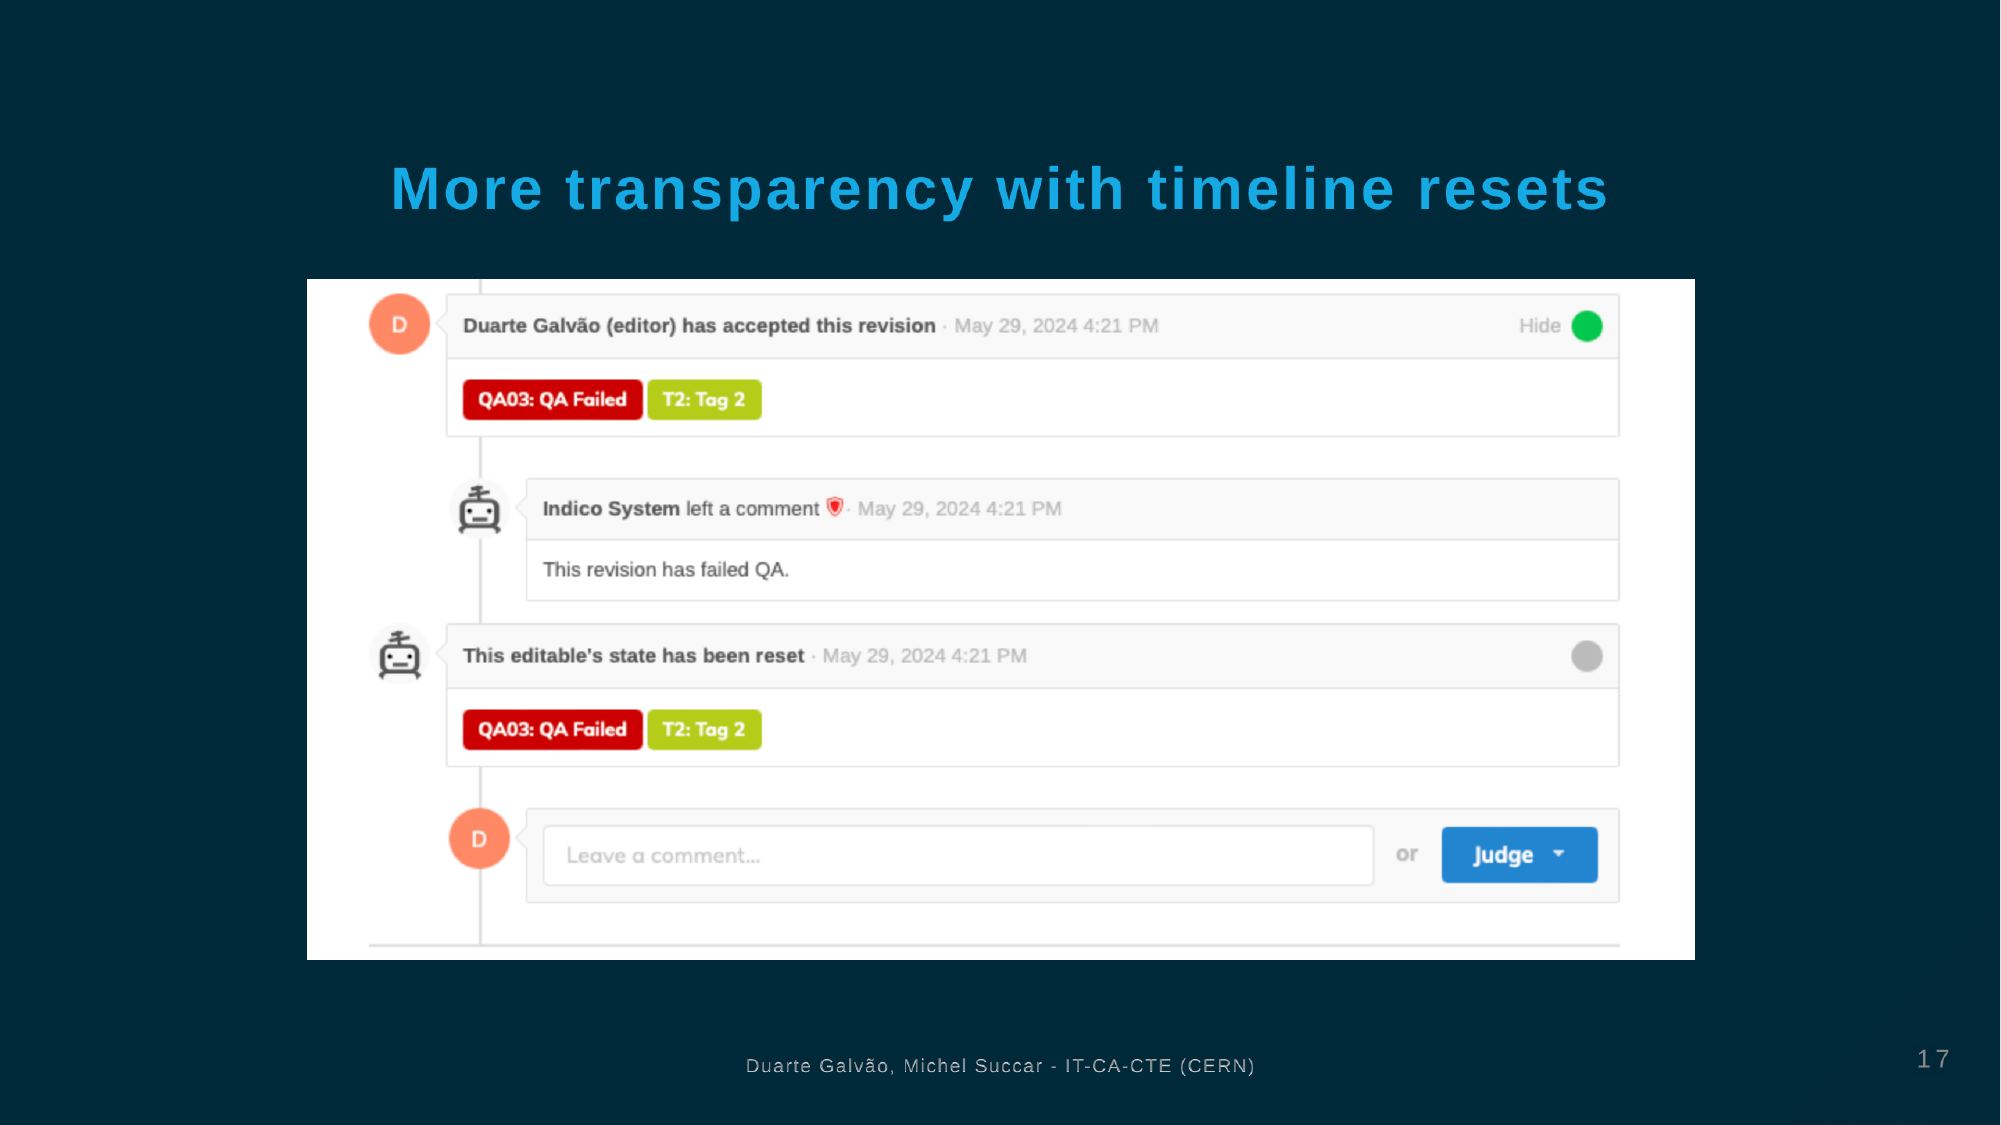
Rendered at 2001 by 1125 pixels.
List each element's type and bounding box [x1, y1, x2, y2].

picture [1483, 178, 1509, 209]
picture [1189, 1058, 1199, 1072]
picture [656, 178, 682, 208]
picture [1447, 178, 1473, 209]
picture [1176, 179, 1181, 208]
picture [879, 178, 896, 208]
picture [816, 178, 823, 184]
picture [769, 178, 798, 208]
picture [991, 1063, 998, 1072]
picture [878, 1061, 886, 1072]
picture [822, 1065, 832, 1072]
picture [1422, 179, 1430, 208]
picture [694, 178, 719, 208]
picture [593, 179, 601, 208]
picture [513, 178, 539, 209]
picture [907, 178, 933, 209]
picture [1250, 178, 1276, 209]
picture [1431, 178, 1438, 184]
picture [775, 1061, 782, 1071]
picture [1051, 179, 1057, 208]
picture [837, 1061, 844, 1072]
picture [802, 1061, 809, 1072]
picture [998, 179, 1041, 208]
picture [395, 169, 435, 208]
picture [1147, 1058, 1156, 1071]
picture [1579, 178, 1604, 209]
picture [1205, 1058, 1214, 1071]
picture [1195, 179, 1202, 208]
picture [1132, 1058, 1140, 1063]
picture [1287, 167, 1294, 208]
picture [497, 178, 504, 184]
picture [1307, 179, 1313, 208]
picture [870, 179, 877, 208]
picture [1025, 1061, 1032, 1071]
picture [447, 178, 476, 209]
picture [928, 1065, 934, 1072]
picture [1554, 171, 1570, 208]
picture [1103, 178, 1120, 208]
picture [943, 179, 971, 220]
picture [1336, 178, 1353, 208]
picture [308, 280, 1694, 959]
picture [1067, 171, 1083, 208]
picture [807, 179, 815, 208]
picture [1365, 178, 1391, 209]
picture [1327, 179, 1335, 208]
picture [977, 1063, 986, 1072]
picture [567, 171, 583, 208]
picture [867, 1058, 874, 1072]
picture [732, 179, 740, 220]
picture [939, 1059, 946, 1071]
picture [1149, 171, 1165, 208]
picture [602, 178, 609, 184]
picture [1204, 178, 1221, 208]
picture [1160, 1058, 1170, 1071]
picture [1519, 178, 1545, 209]
picture [1093, 167, 1101, 208]
picture [951, 1061, 959, 1069]
picture [1919, 1050, 1929, 1067]
picture [741, 178, 759, 209]
picture [1222, 178, 1238, 208]
picture [617, 178, 647, 209]
picture [488, 179, 496, 208]
picture [832, 178, 858, 209]
